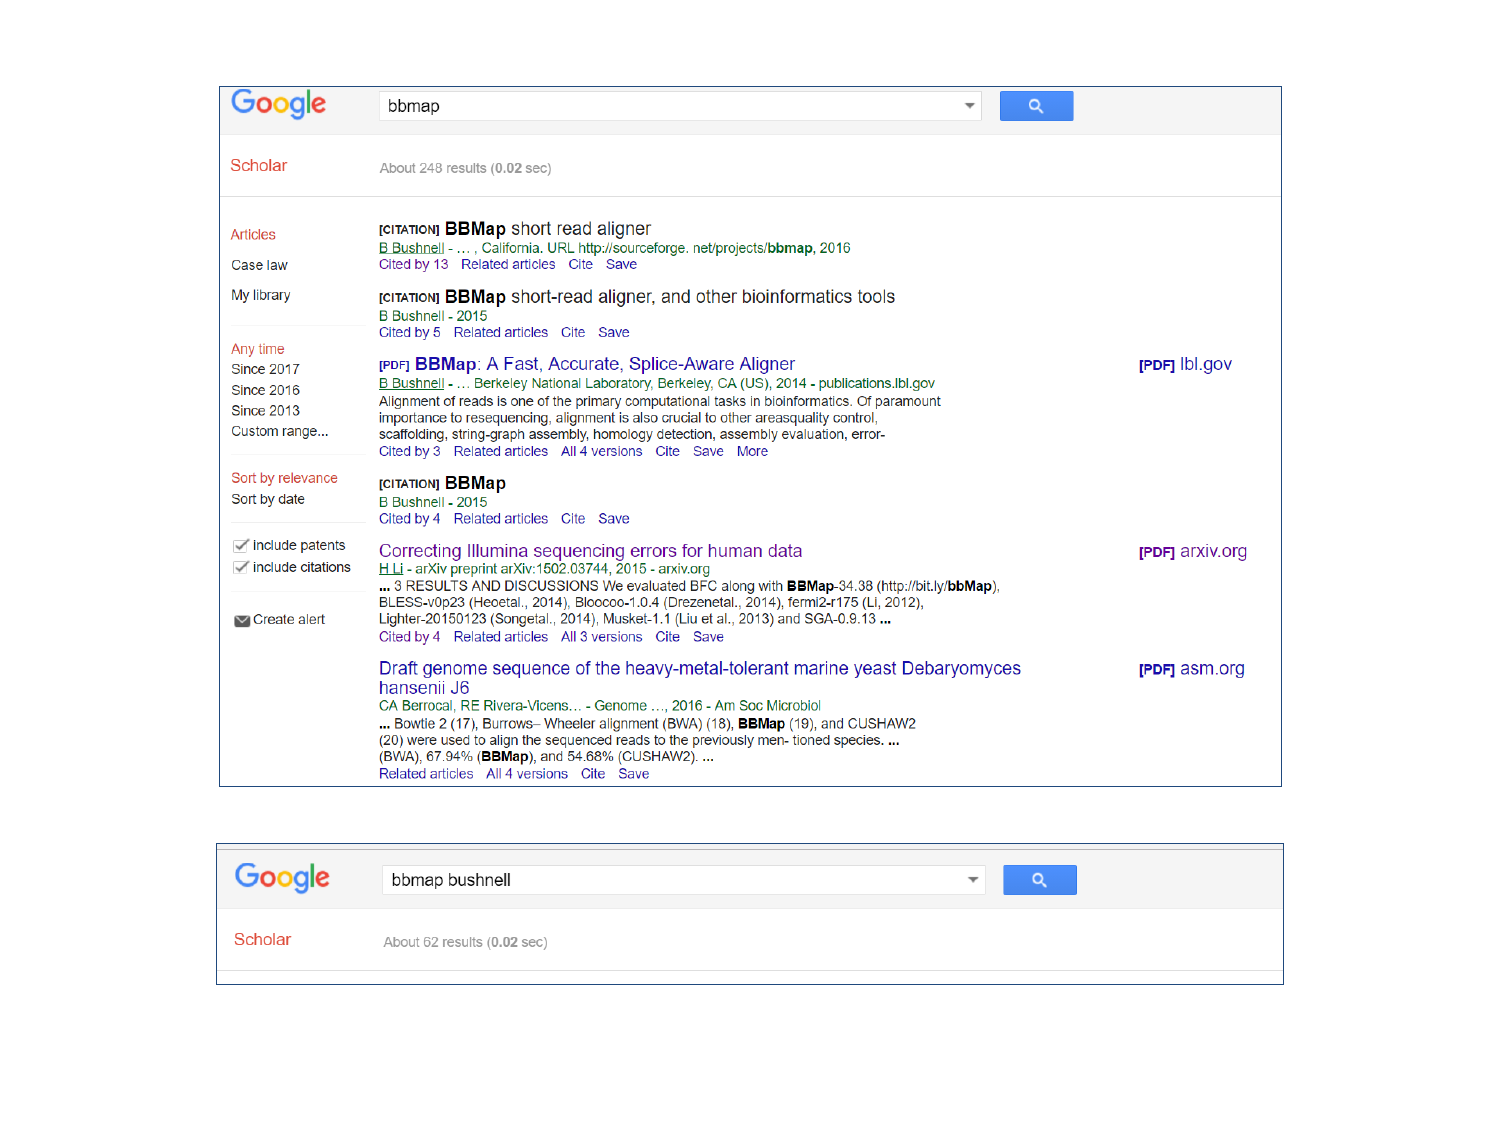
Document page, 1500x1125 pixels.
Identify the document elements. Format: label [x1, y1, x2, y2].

picture [216, 842, 1284, 986]
picture [219, 86, 1282, 787]
